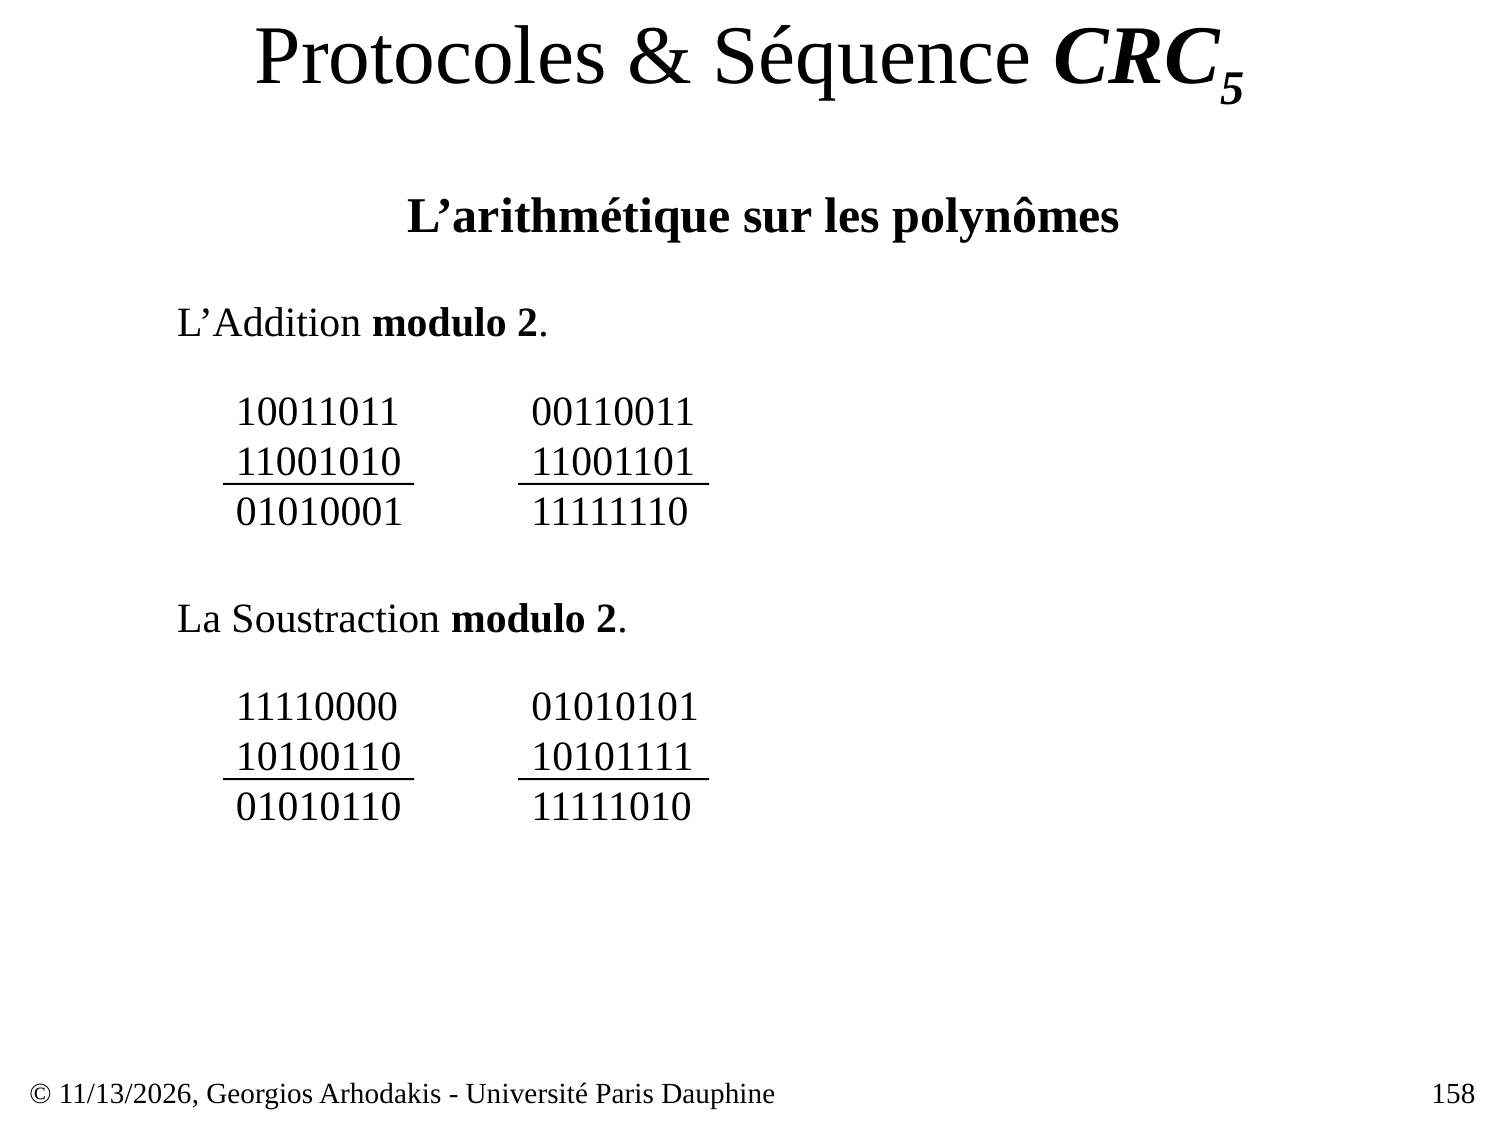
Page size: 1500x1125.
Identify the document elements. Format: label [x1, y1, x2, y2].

text_box [224, 383, 414, 534]
footer [206, 1074, 1093, 1110]
text_box [519, 383, 709, 534]
text_box [177, 295, 555, 346]
slide_number [1328, 1074, 1476, 1110]
slide_number [29, 1074, 206, 1110]
text_box [519, 678, 709, 829]
text_box [391, 175, 1150, 250]
title [111, 0, 1387, 159]
text_box [177, 590, 638, 641]
text_box [224, 678, 414, 829]
